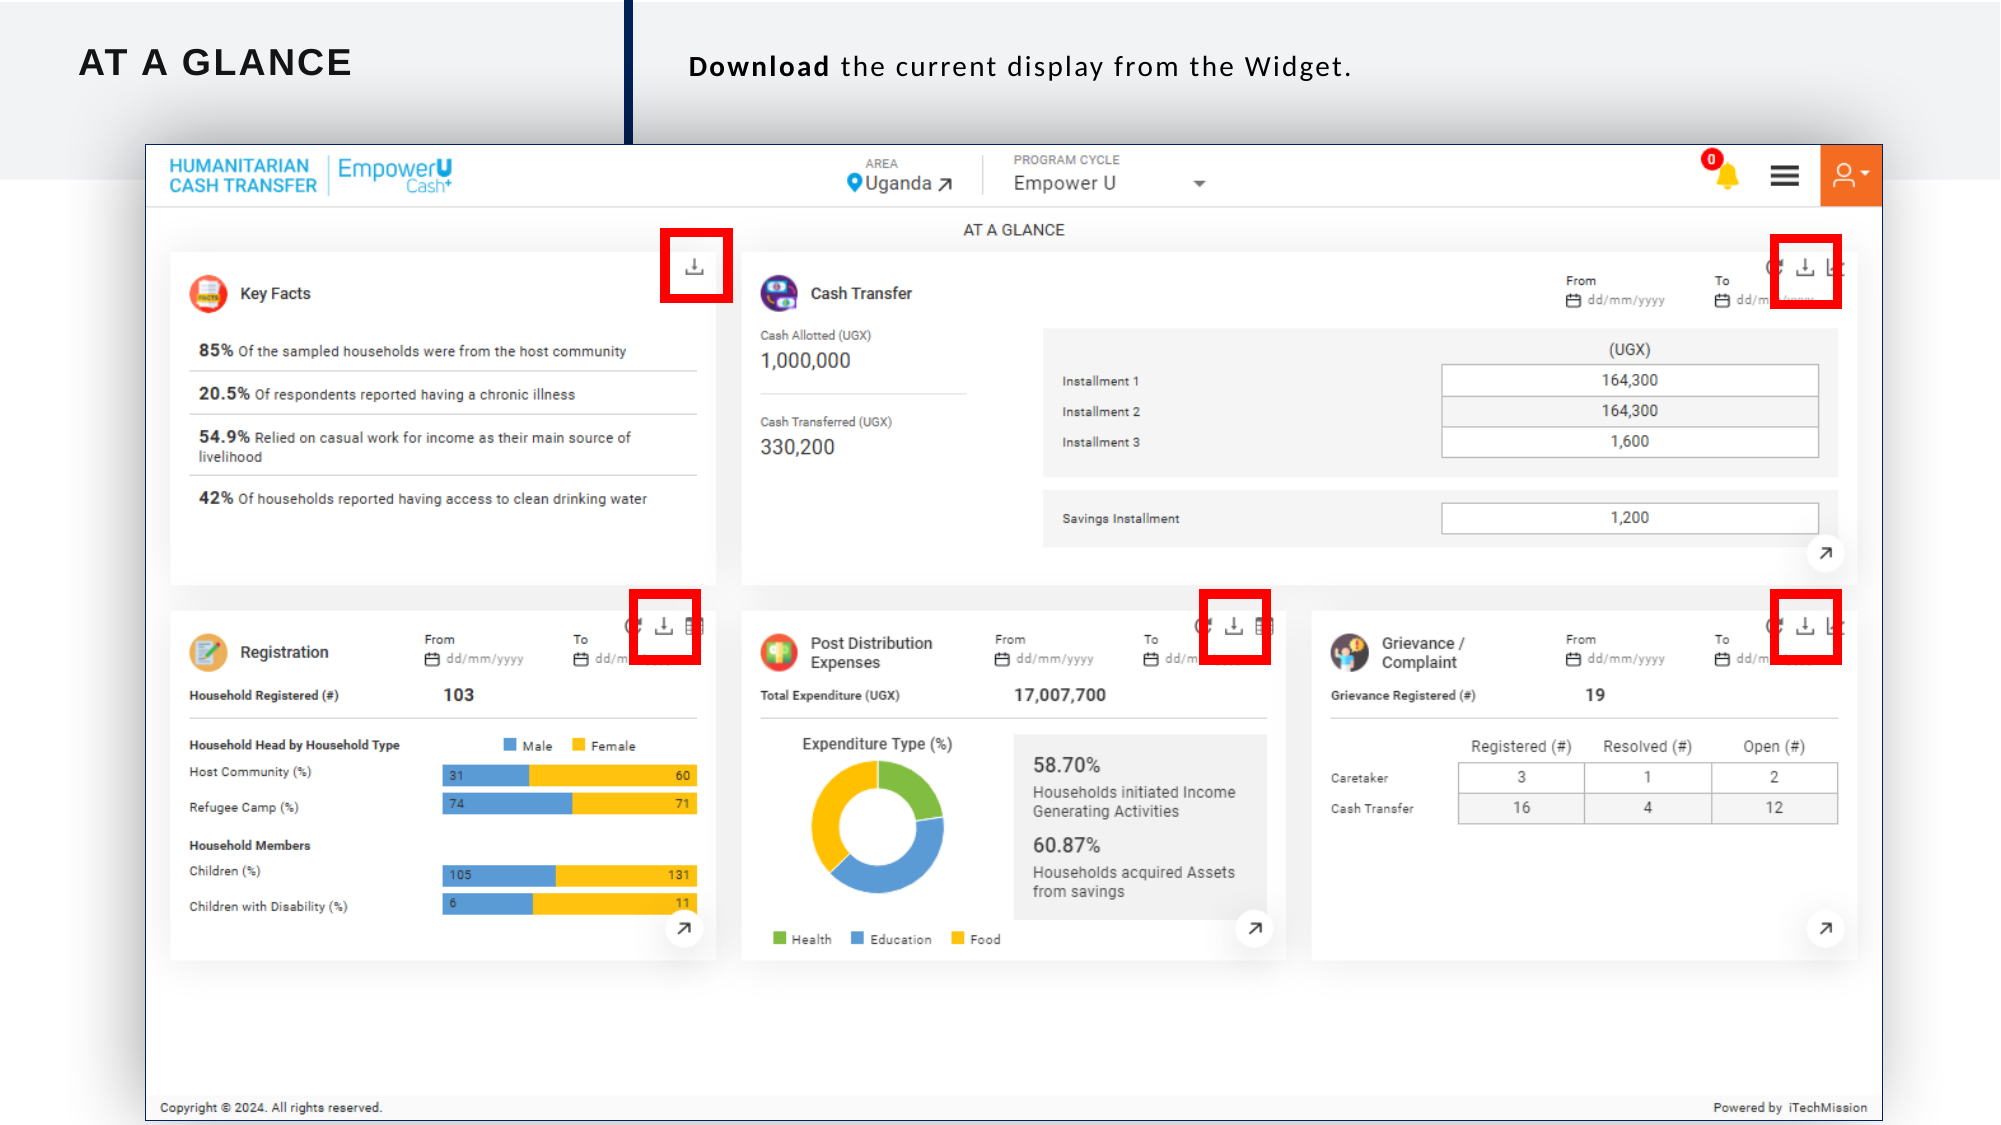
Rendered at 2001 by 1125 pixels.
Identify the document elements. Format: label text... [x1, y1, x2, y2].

text_box Download the current display from the Widget. [673, 40, 1883, 90]
text_box [633, 1, 2000, 181]
text_box [0, 1, 624, 181]
picture [145, 144, 1884, 1121]
text_box AT A GLANCE [63, 38, 585, 91]
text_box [624, 0, 633, 144]
